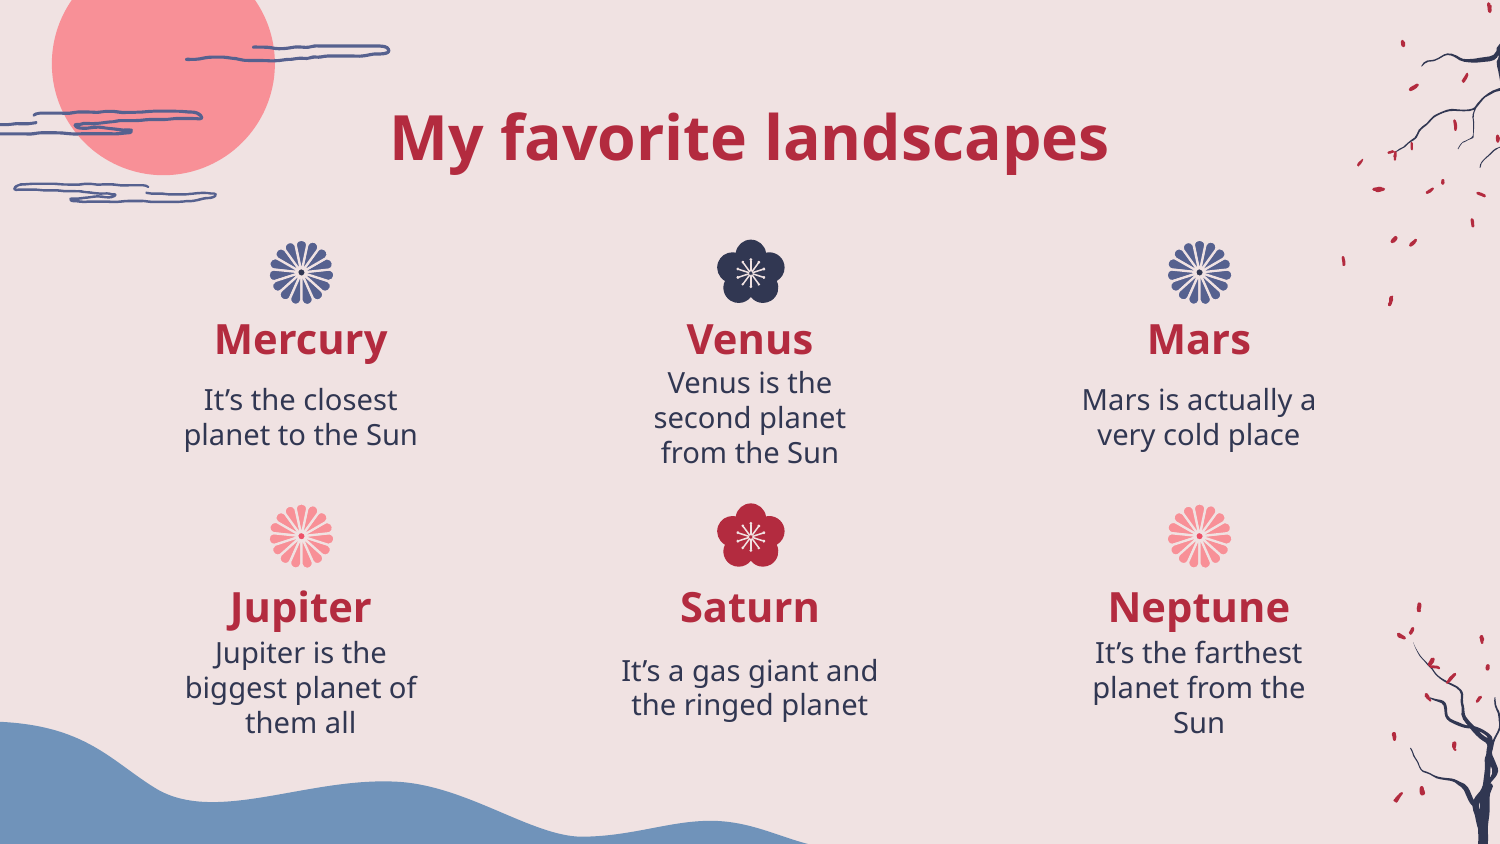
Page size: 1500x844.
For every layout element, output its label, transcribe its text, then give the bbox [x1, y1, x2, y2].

subtitle It’s a gas giant and the ringed planet [602, 632, 898, 742]
title My favorite landscapes [114, 88, 1386, 183]
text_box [1164, 239, 1234, 306]
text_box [715, 503, 785, 567]
subtitle It’s the farthest planet from the Sun [1051, 632, 1347, 742]
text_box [266, 239, 336, 306]
subtitle Venus is the second planet from the Sun [602, 362, 898, 471]
subtitle It’s the closest planet to the Sun [152, 362, 449, 471]
subtitle Jupiter is the biggest planet of them all [152, 632, 449, 742]
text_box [266, 503, 336, 569]
title Neptune [1051, 566, 1347, 632]
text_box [715, 239, 785, 304]
title Mercury [152, 299, 449, 362]
title Saturn [602, 566, 898, 632]
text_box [1164, 503, 1234, 569]
subtitle Mars is actually a very cold place [1051, 362, 1347, 471]
title Jupiter [152, 566, 449, 632]
title Mars [1051, 299, 1347, 362]
title Venus [602, 299, 898, 362]
